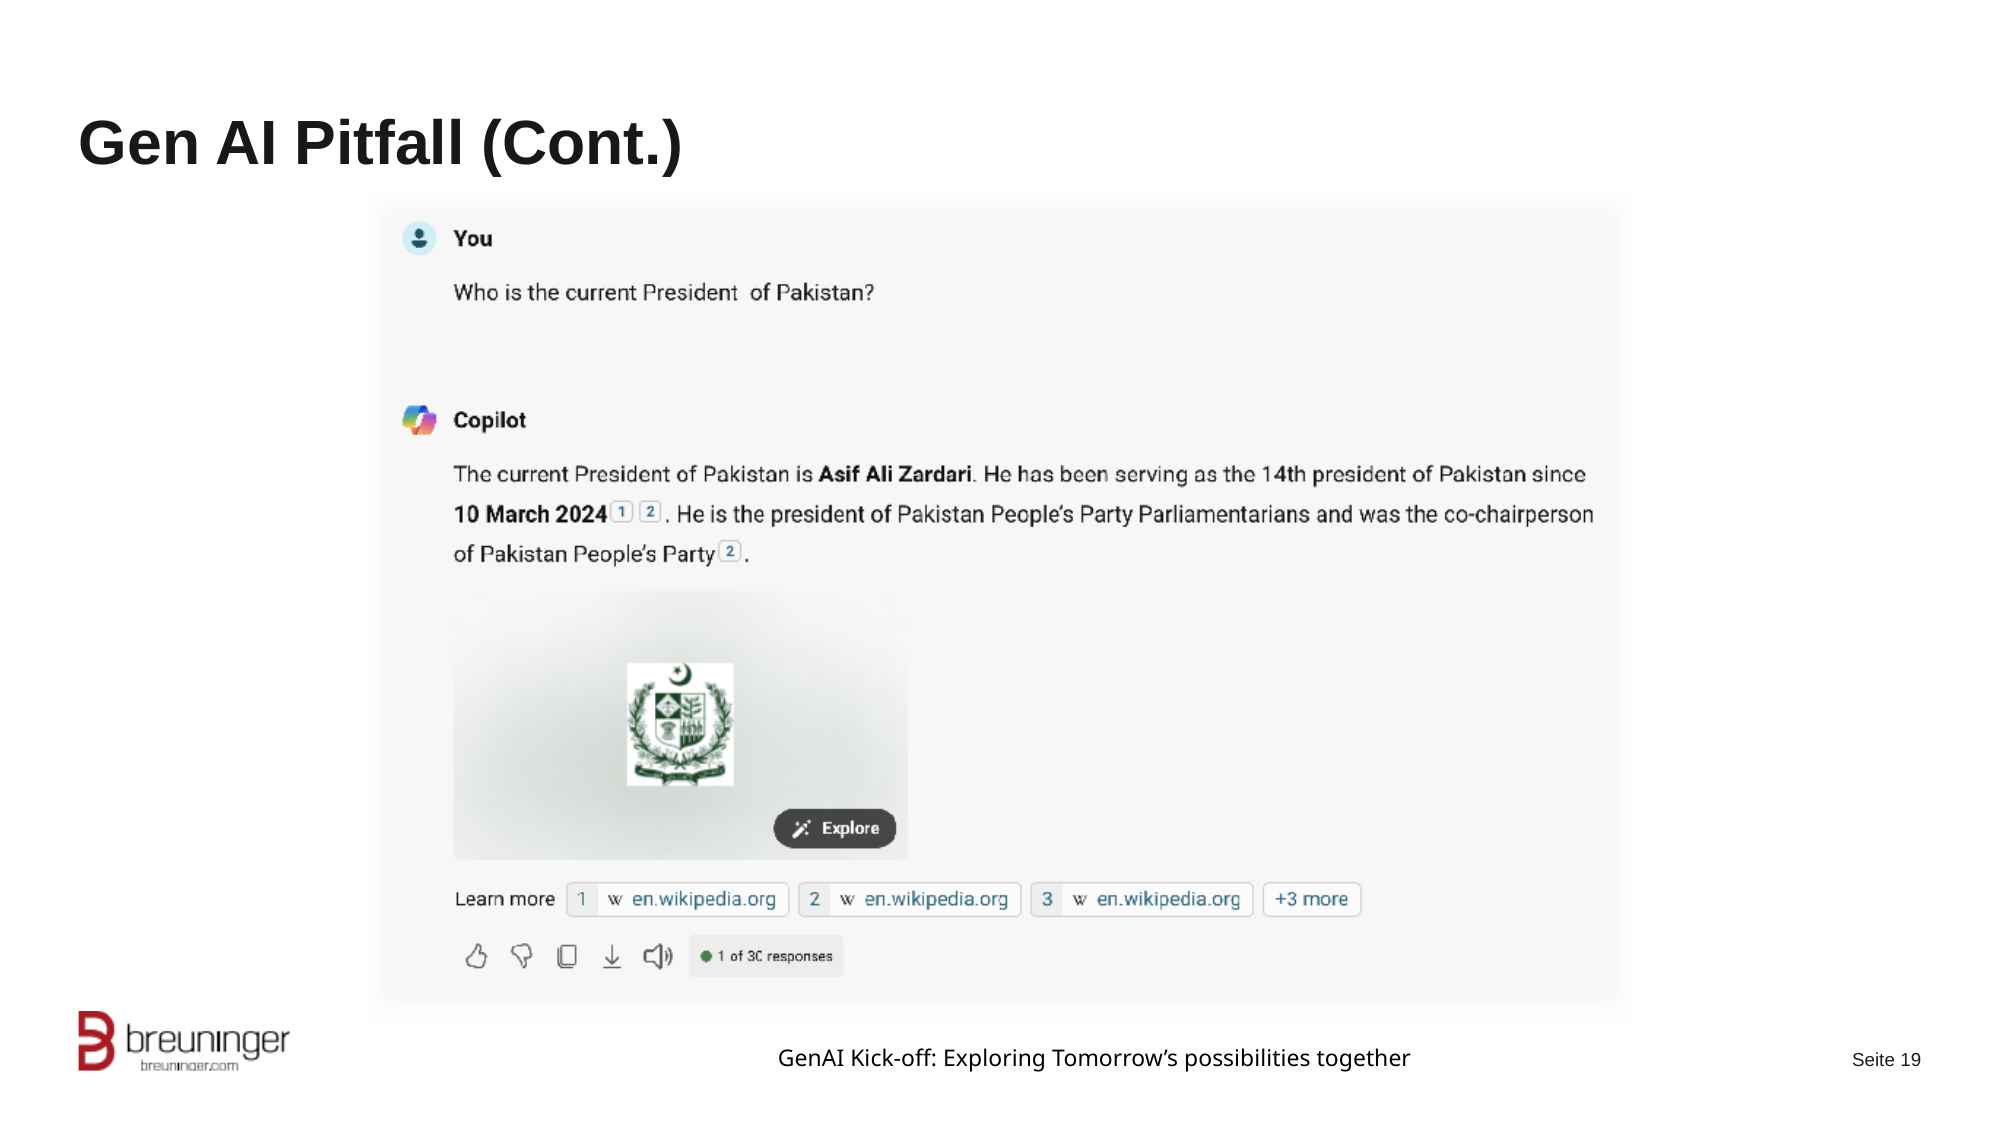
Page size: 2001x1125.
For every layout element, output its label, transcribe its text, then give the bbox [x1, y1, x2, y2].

title Gen AI Pitfall (Cont.) [78, 101, 1710, 165]
picture [362, 188, 1638, 1024]
